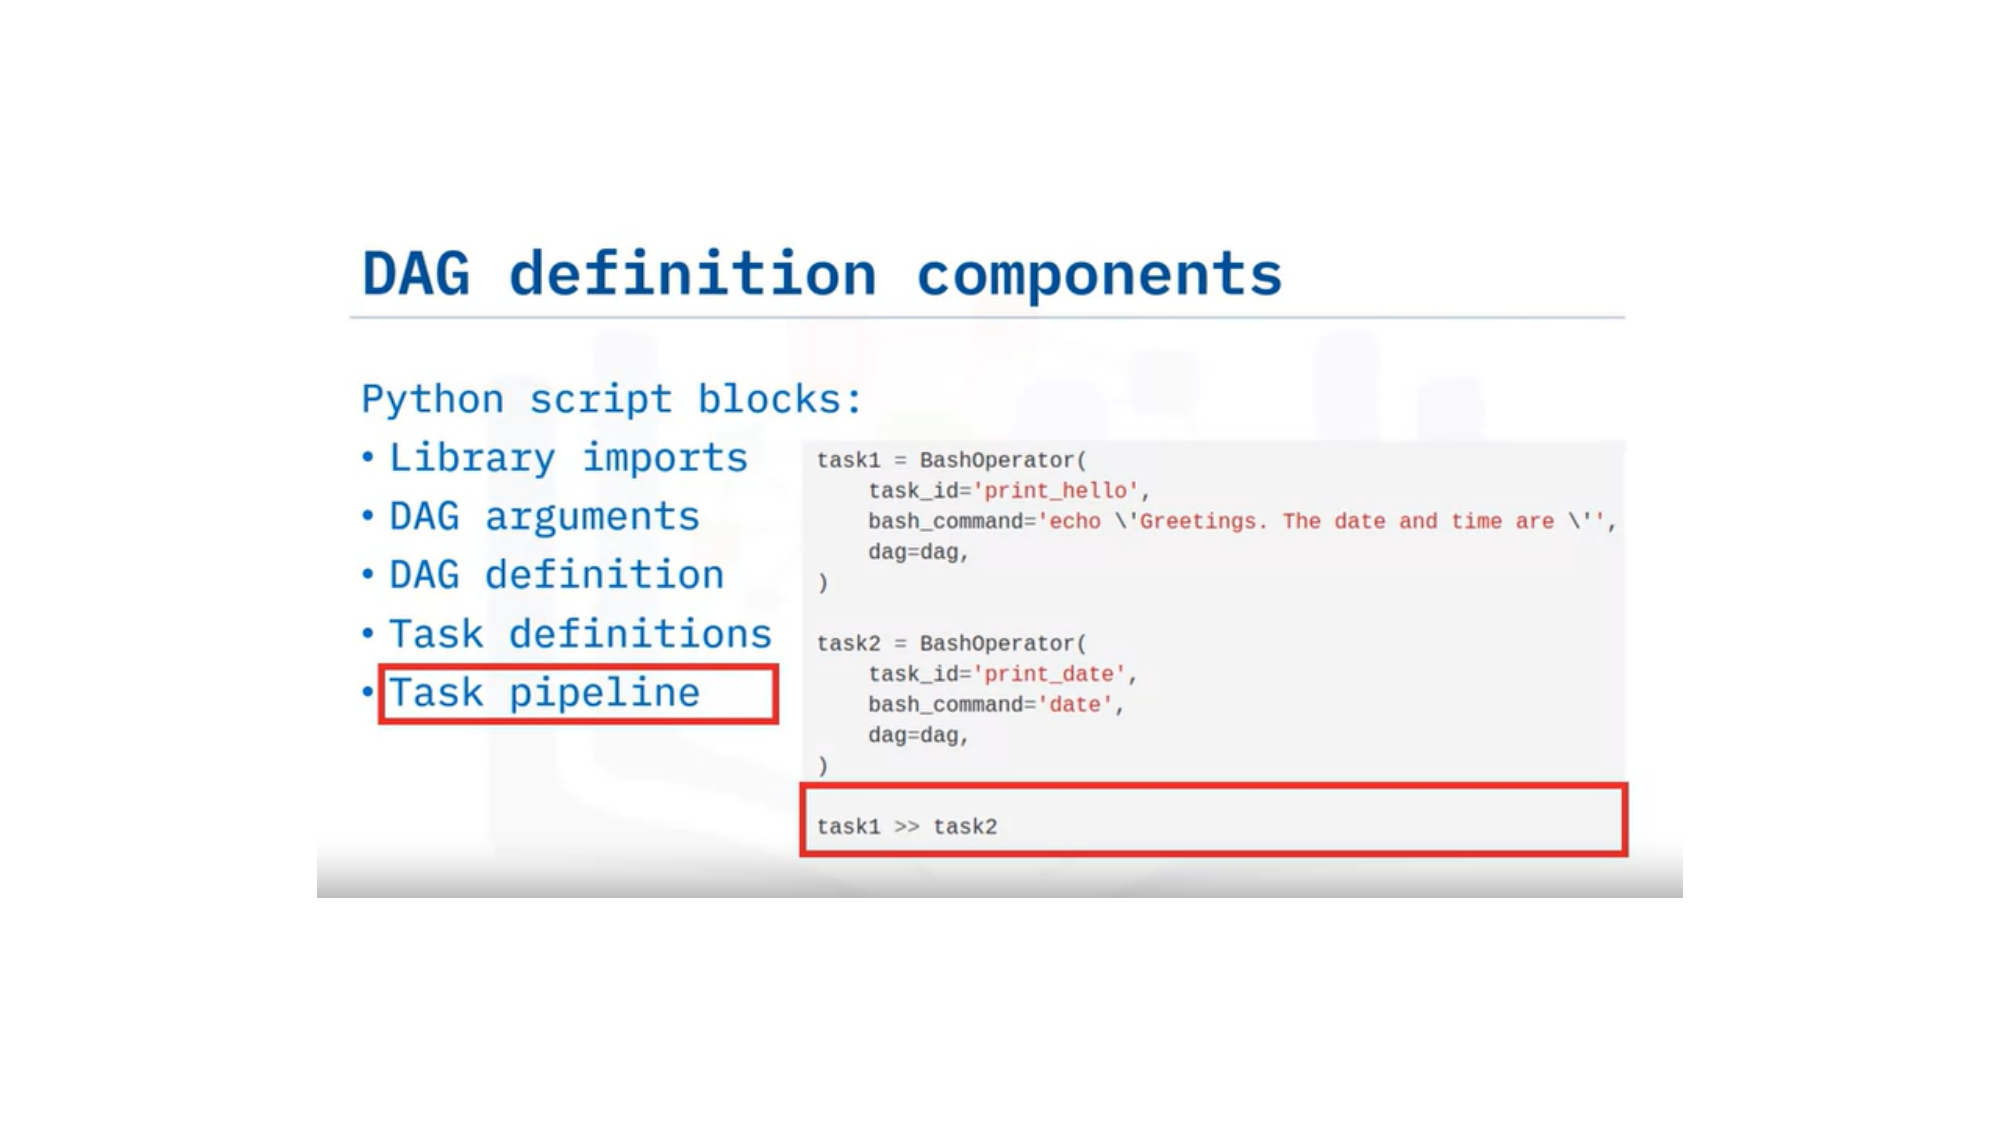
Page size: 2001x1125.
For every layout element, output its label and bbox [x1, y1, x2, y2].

picture [317, 227, 1683, 898]
